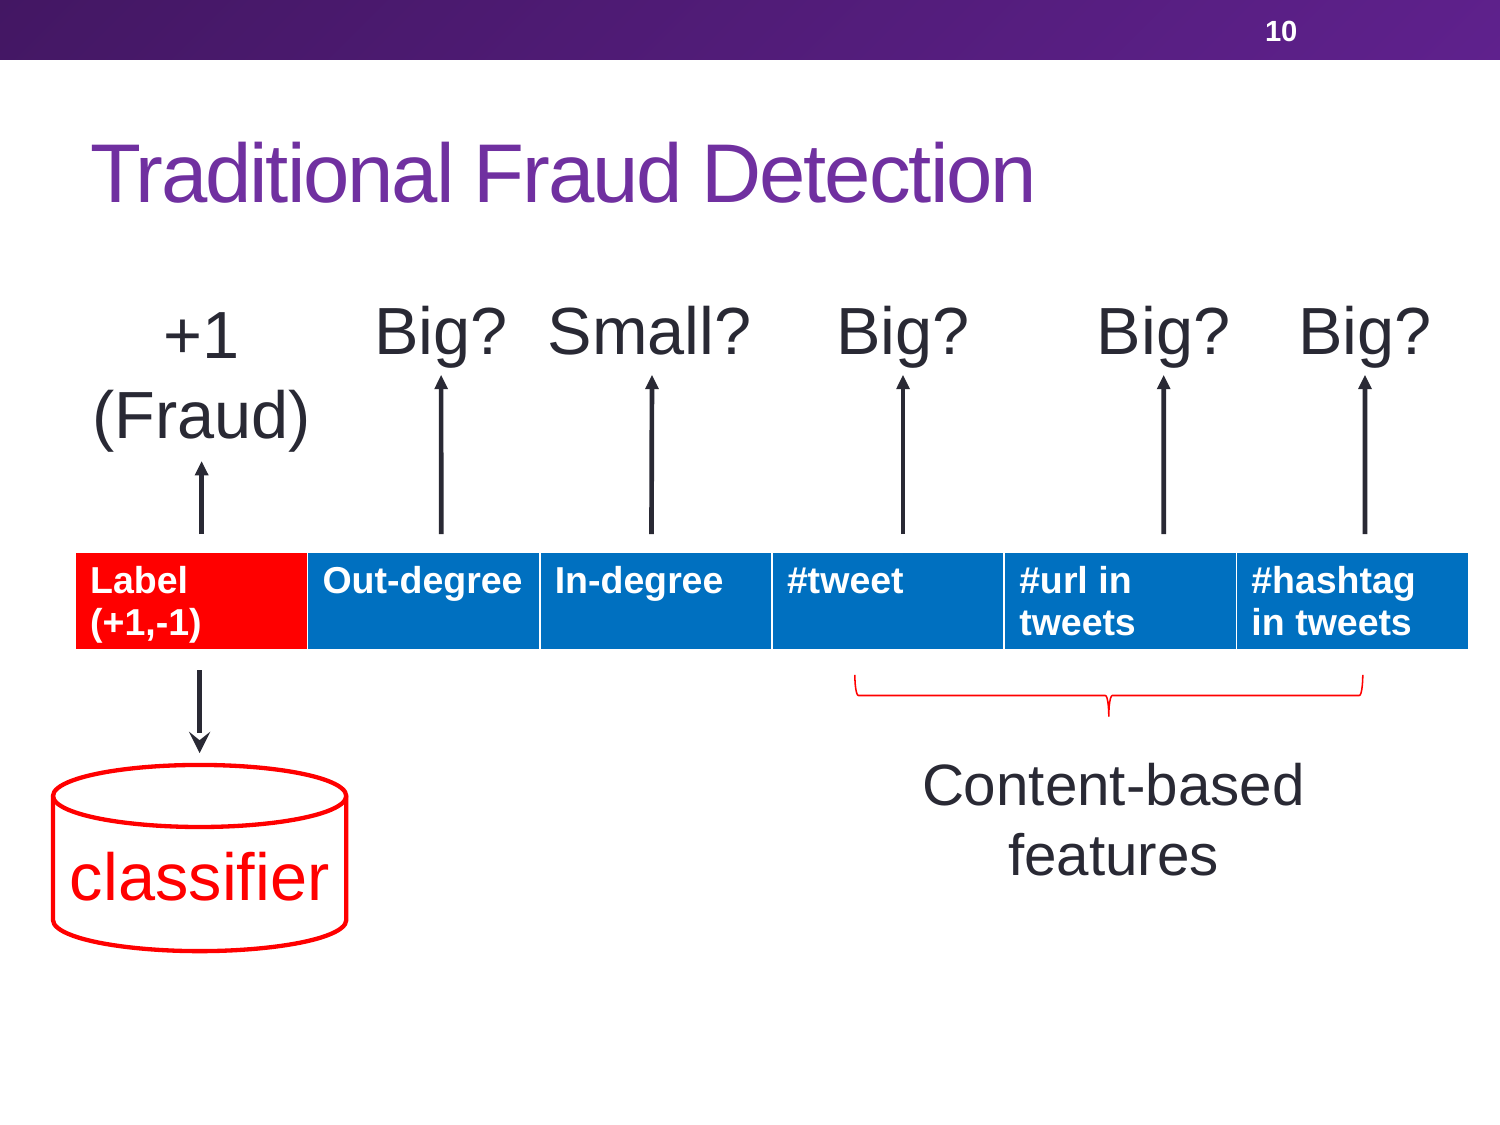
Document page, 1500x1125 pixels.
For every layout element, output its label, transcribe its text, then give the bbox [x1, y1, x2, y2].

text_box +1 (Fraud) [77, 284, 326, 460]
table_header #tweet [773, 553, 1003, 649]
text_box Big? [359, 280, 523, 376]
table_header Label (+1,-1) [76, 553, 307, 649]
table_header Out-degree [308, 553, 539, 649]
slide_number 10 [1250, 3, 1425, 57]
table_header #hashtag in tweets [1237, 553, 1468, 649]
text_box [854, 674, 1364, 717]
table_header In-degree [541, 553, 771, 649]
text_box Big? [821, 280, 985, 376]
text_box Content-based features [907, 739, 1321, 895]
text_box classifier [50, 762, 349, 954]
table_header #url in tweets [1005, 553, 1236, 649]
title Traditional Fraud Detection [75, 87, 1425, 250]
text_box Small? [532, 280, 772, 376]
text_box Big? [1283, 280, 1447, 376]
text_box Big? [1082, 280, 1246, 376]
